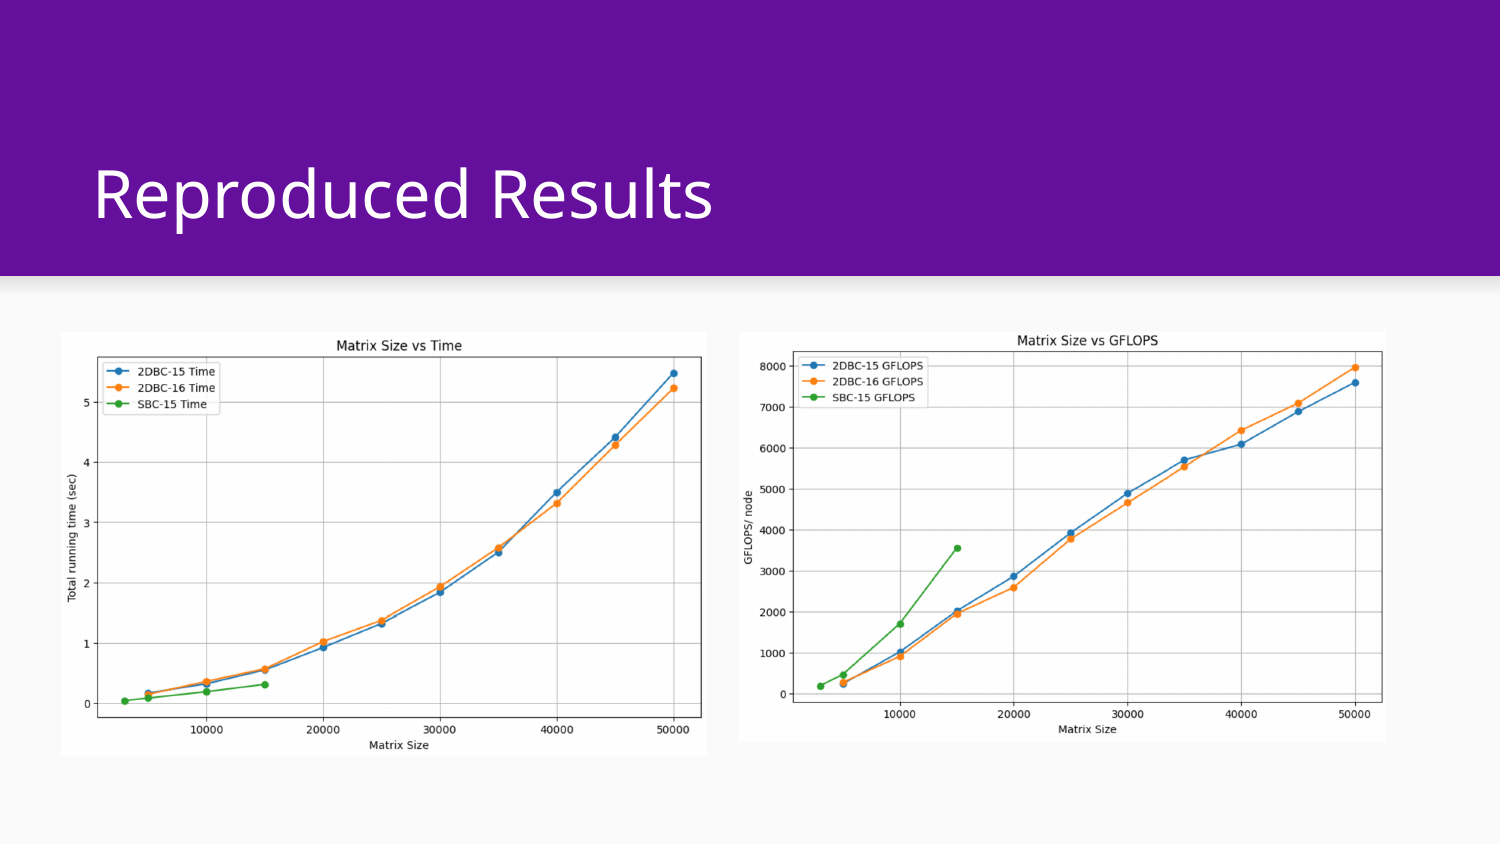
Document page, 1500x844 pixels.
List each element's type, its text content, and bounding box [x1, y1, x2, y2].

picture [60, 332, 707, 757]
picture [739, 332, 1386, 742]
text_box Reproduced Results [77, 121, 1427, 248]
